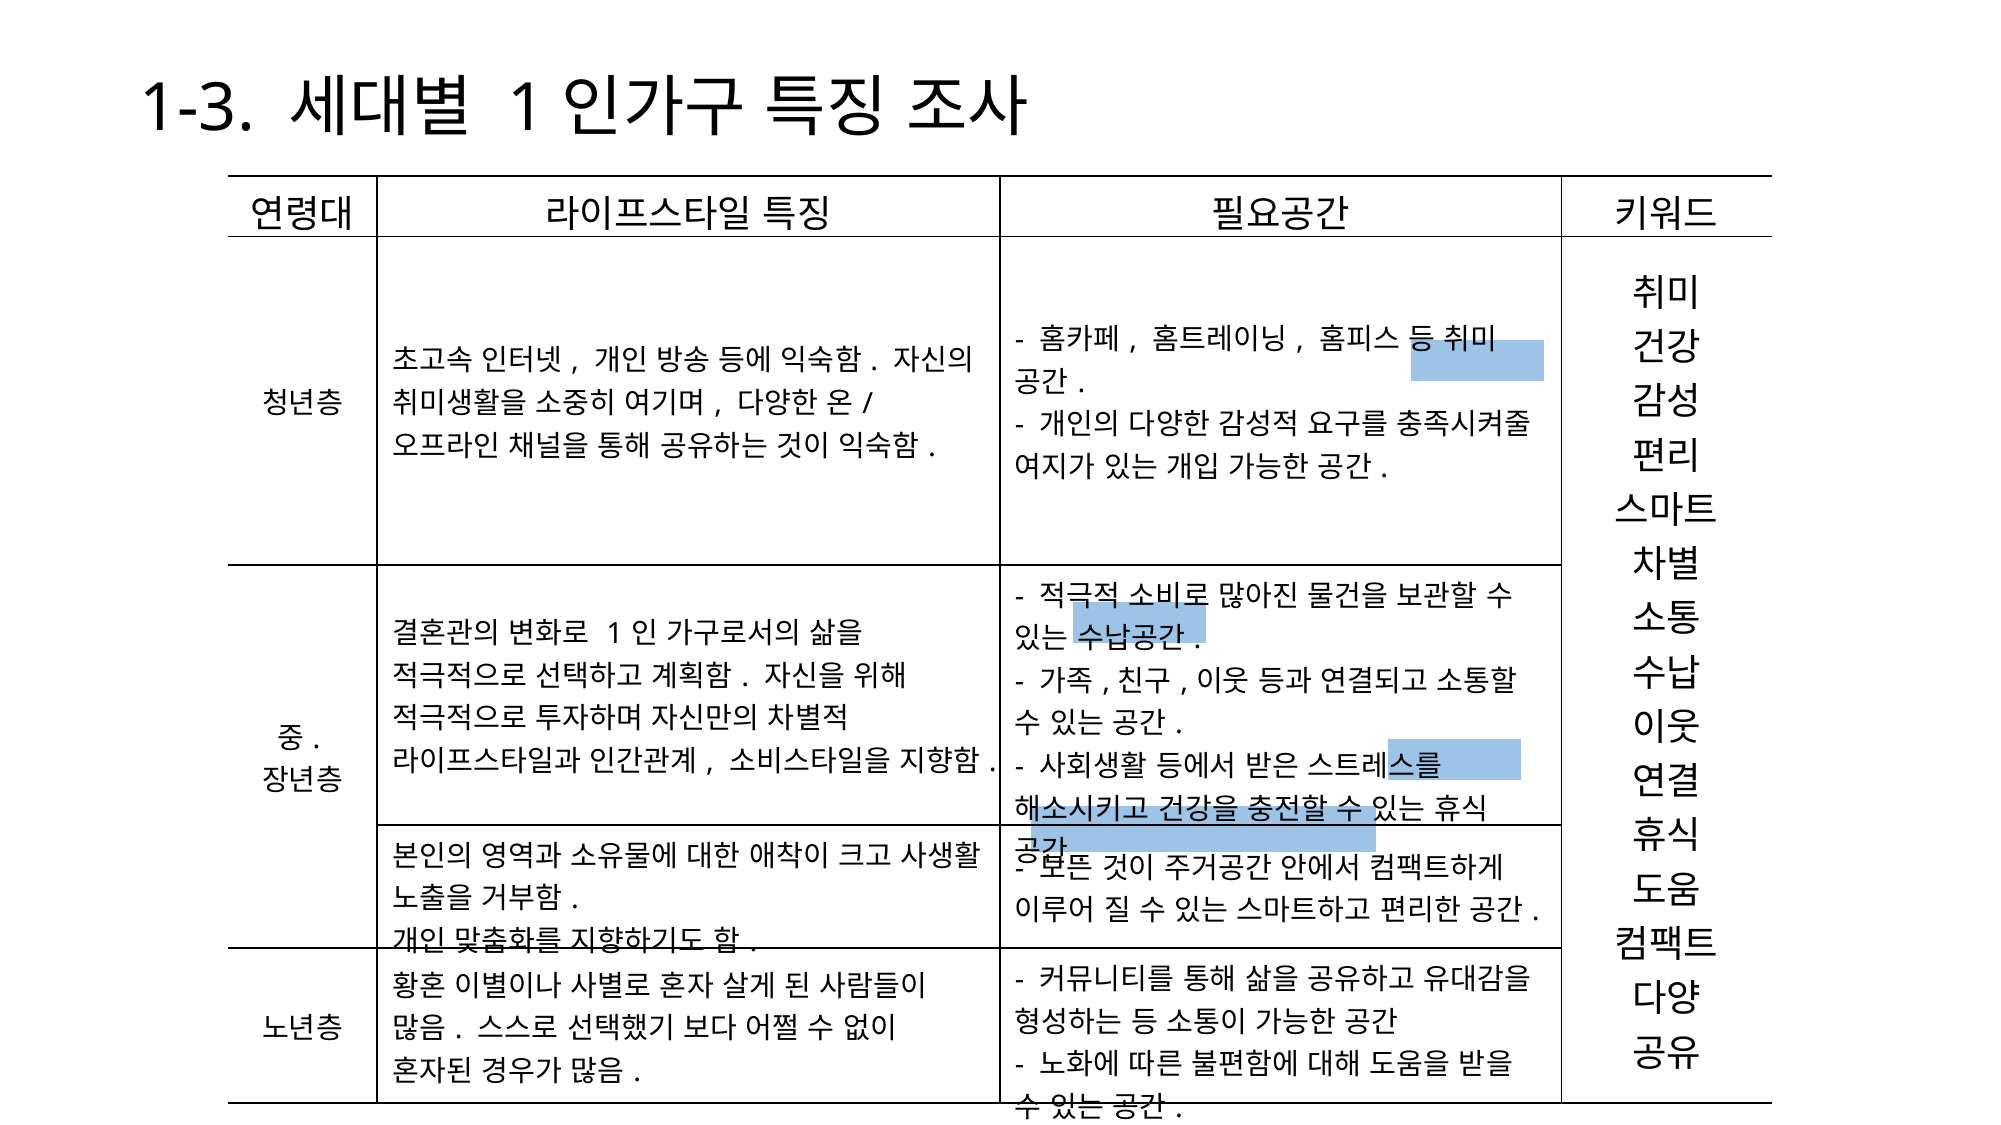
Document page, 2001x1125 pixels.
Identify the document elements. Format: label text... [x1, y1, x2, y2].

table_cell 청년층 [228, 237, 376, 564]
table_header 필요공간 [1001, 177, 1561, 236]
table_header 키워드 [1562, 177, 1772, 236]
table_cell 취미 건강 감성 편리 스마트 차별 소통 수납 이웃 연결 휴식 도움 컴팩트 다양 공유 [1562, 237, 1772, 1102]
table_header 연령대 [228, 177, 376, 236]
table_cell 결혼관의 변화로 1인 가구로서의 삶을 적극적으로 선택하고 계획함. 자신을 위해 적극적으로 투자하며 자신만의 차별적 라이프스타일과 인간관계, 소비스타일을 지향함. [378, 566, 999, 824]
table_cell 본인의 영역과 소유물에 대한 애착이 크고 사생활 노출을 거부함. 개인 맞춤화를 지향하기도 함. [378, 826, 999, 947]
table_cell - 홈카페, 홈트레이닝, 홈피스 등 취미 공간. - 개인의 다양한 감성적 요구를 충족시켜줄 여지가 있는 개입 가능한 공간. [1001, 237, 1561, 564]
table_cell - 커뮤니티를 통해 삶을 공유하고 유대감을 형성하는 등 소통이 가능한 공간 - 노화에 따른 불편함에 대해 도움을 받을 수 있는 공간. [1001, 949, 1561, 1102]
table_cell 황혼 이별이나 사별로 혼자 살게 된 사람들이 많음. 스스로 선택했기 보다 어쩔 수 없이 혼자된 경우가 많음. [378, 949, 999, 1102]
text_box 1-3. 세대별 1인가구 특징 조사 [124, 56, 1045, 152]
table_cell 중.장년층 [228, 566, 376, 947]
table_header 라이프스타일 특징 [378, 177, 999, 236]
table_cell - 적극적 소비로 많아진 물건을 보관할 수 있는 수납공간. - 가족,친구,이웃 등과 연결되고 소통할 수 있는 공간. - 사회생활 등에서 받은 스트레스를 해소시키고 건강을 충전할 수 있는 휴식 공간. [1001, 566, 1561, 824]
table_cell 노년층 [228, 949, 376, 1102]
table_cell 초고속 인터넷, 개인 방송 등에 익숙함. 자신의 취미생활을 소중히 여기며, 다양한 온/오프라인 채널을 통해 공유하는 것이 익숙함. [378, 237, 999, 564]
table_cell - 모든 것이 주거공간 안에서 컴팩트하게 이루어 질 수 있는 스마트하고 편리한 공간. [1001, 826, 1561, 947]
